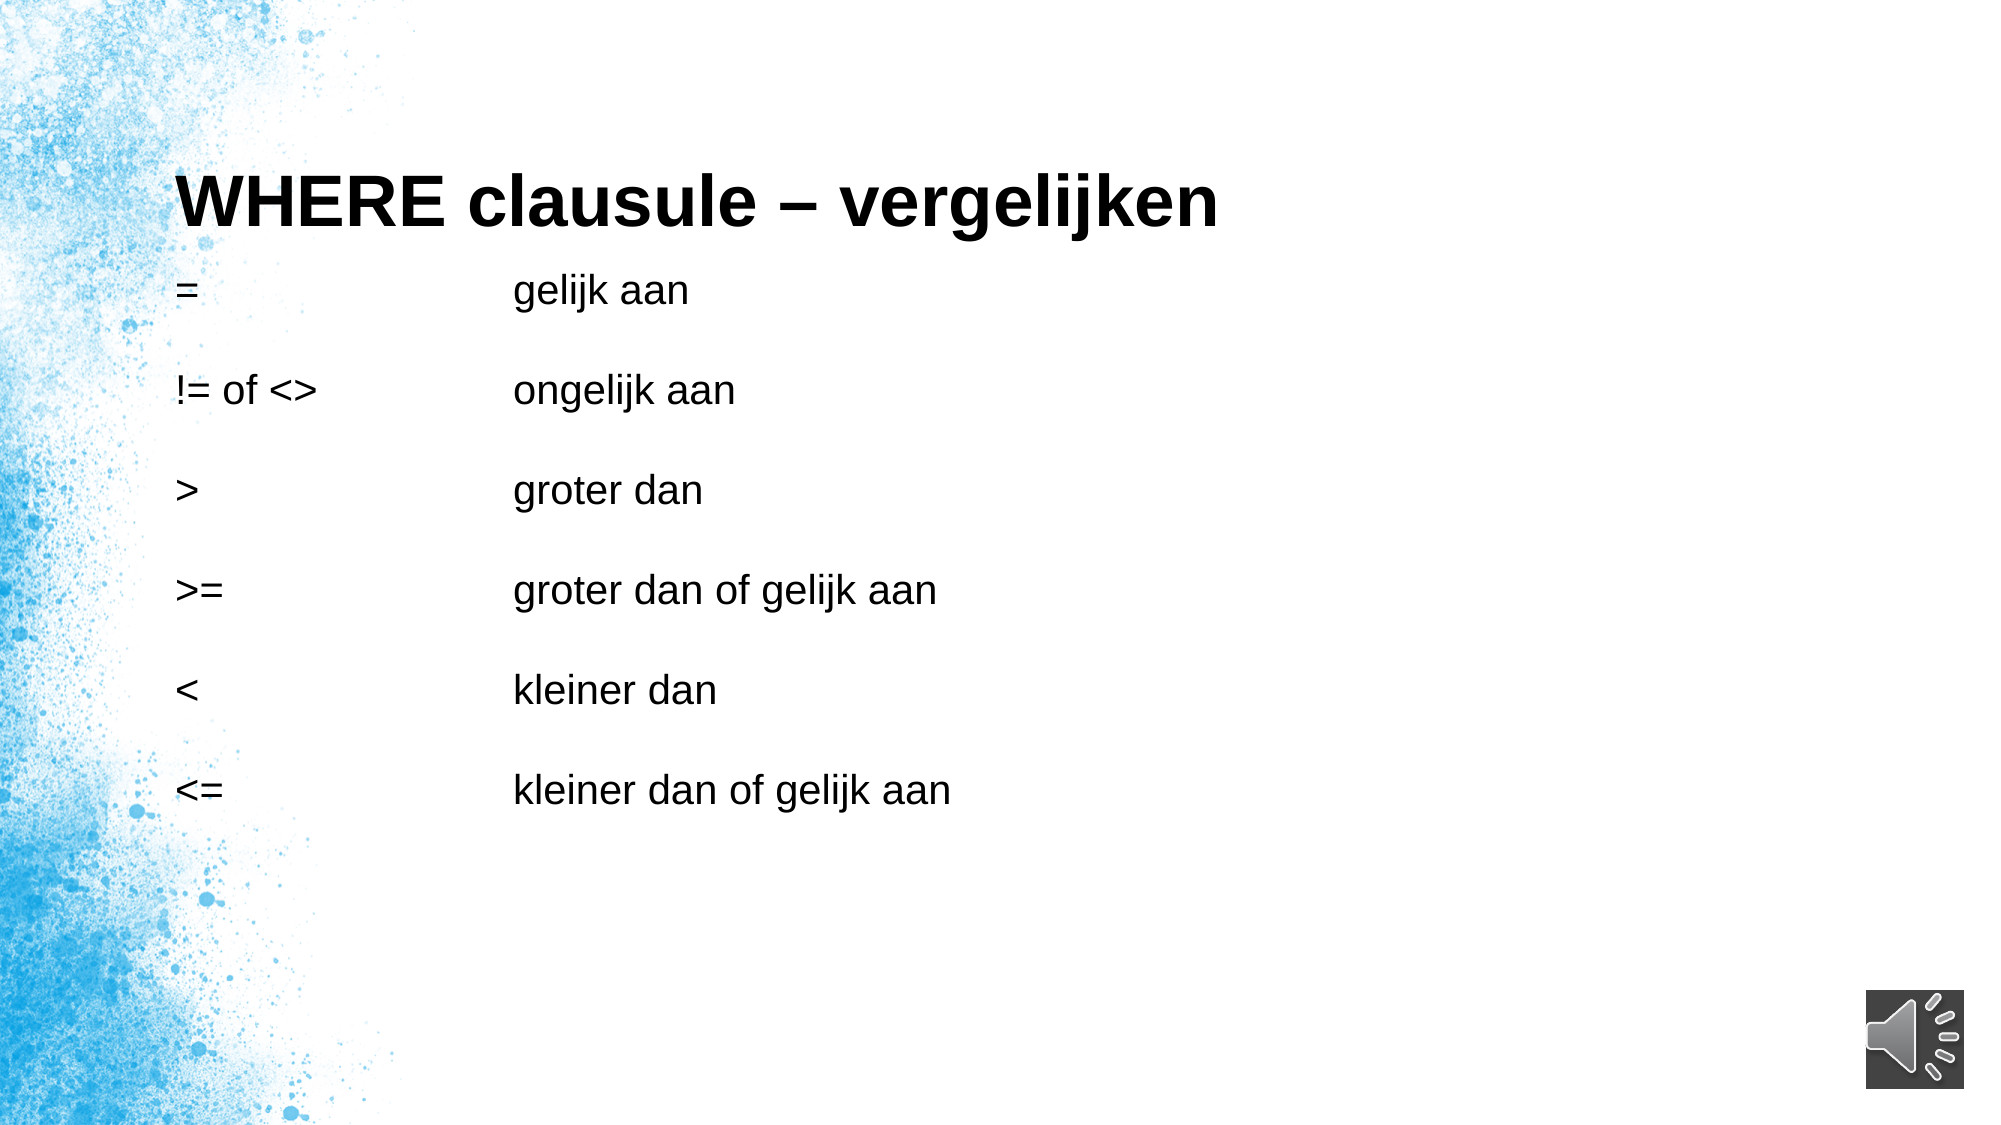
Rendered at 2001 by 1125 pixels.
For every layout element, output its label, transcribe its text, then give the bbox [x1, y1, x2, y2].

picture [1864, 989, 1966, 1090]
picture [0, 0, 415, 1125]
title WHERE clausule – vergelijken [175, 66, 1601, 242]
list = gelijk aan != of <> ongelijk aan > groter dan >= groter dan of gelijk aan < kleiner dan <= kleiner dan of gelijk aan [175, 262, 1601, 1083]
